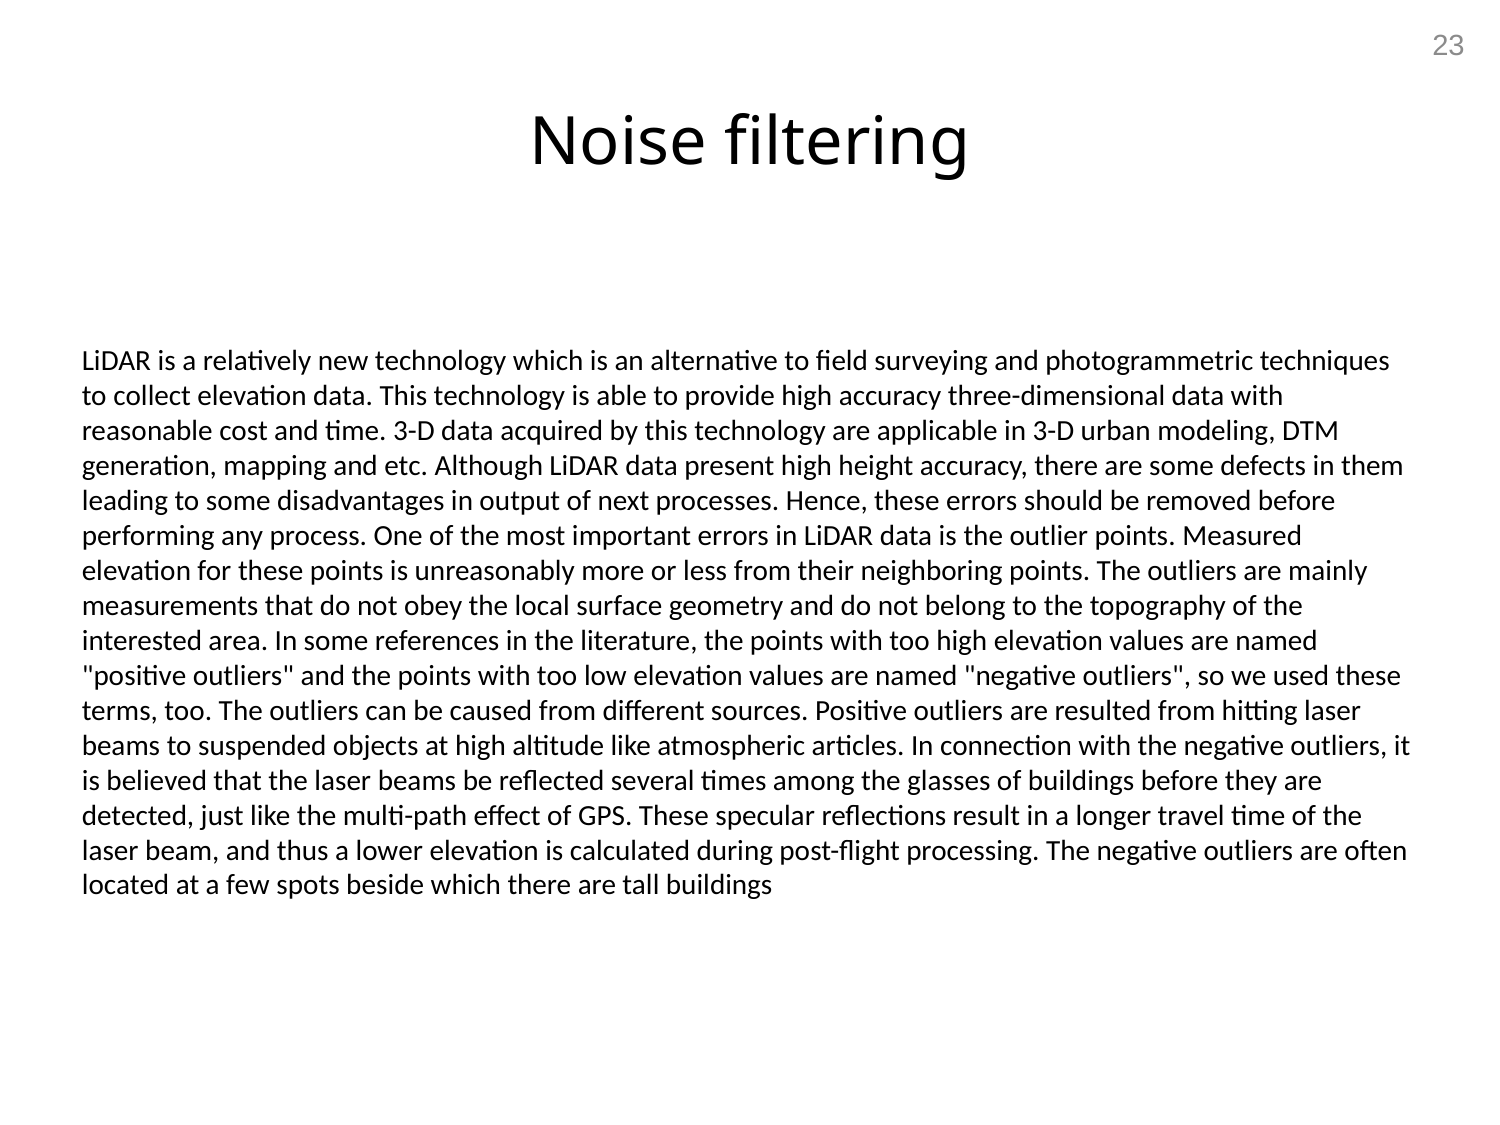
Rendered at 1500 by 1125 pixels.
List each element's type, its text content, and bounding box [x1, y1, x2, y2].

title Noise filtering [103, 92, 1397, 193]
text_box LiDAR is a relatively new technology which is an alternative to field surveying and photogrammetric techniques to collect elevation data. This technology is able to provide high accuracy three-dimensional data with reasonable cost and time. 3-D data acquired by this technology are applicable in 3-D urban modeling, DTM generation, mapping and etc. Although LiDAR data present high height accuracy, there are some defects in them leading to some disadvantages in output of next processes. Hence, these errors should be removed before performing any process. One of the most important errors in LiDAR data is the outlier points. Measured elevation for these points is unreasonably more or less from their neighboring points. The outliers are mainly measurements that do not obey the local surface geometry and do not belong to the topography of the interested area. In some references in the literature, the points with too high elevation values are named "positive outliers" and the points with too low elevation values are named "negative outliers", so we used these terms, too. The outliers can be caused from different sources. Positive outliers are resulted from hitting laser beams to suspended objects at high altitude like atmospheric articles. In connection with the negative outliers, it is believed that the laser beams be reflected several times among the glasses of buildings before they are detected, just like the multi-path effect of GPS. These specular reflections result in a longer travel time of the laser beam, and thus a lower elevation is calculated during post-flight processing. The negative outliers are often located at a few spots beside which there are tall buildings [66, 316, 1434, 961]
slide_number 23 [1142, 14, 1480, 75]
